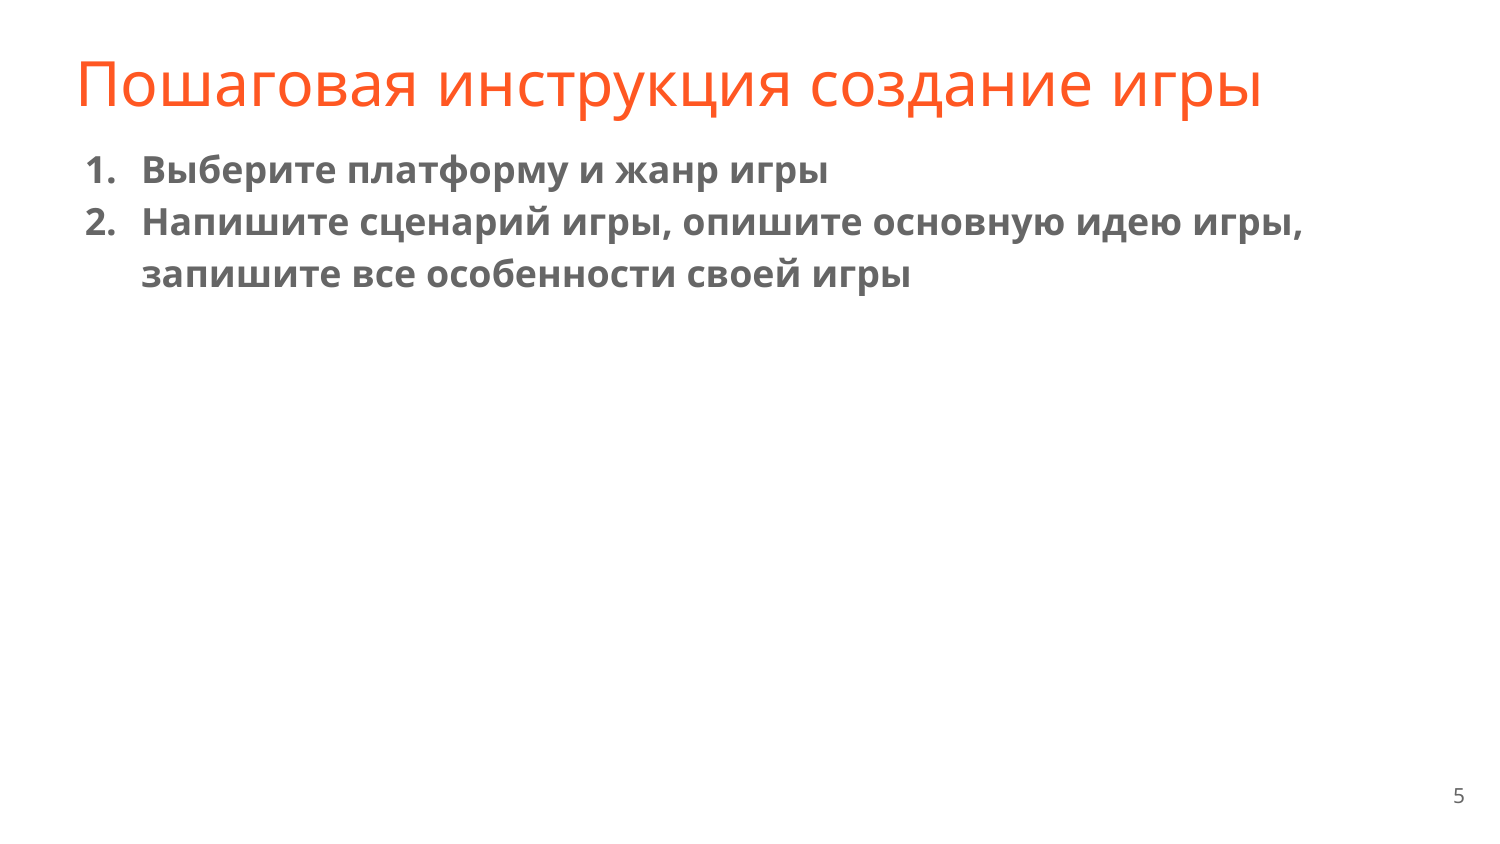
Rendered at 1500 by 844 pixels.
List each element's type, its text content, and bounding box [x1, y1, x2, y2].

slide_number 5 [1389, 764, 1480, 830]
title Пошаговая инструкция создание игры [60, 28, 1458, 123]
list Выберите платформу и жанр игры Напишите сценарий игры, опишите основную идею игры, запишите все особенности своей игры [51, 124, 1449, 830]
